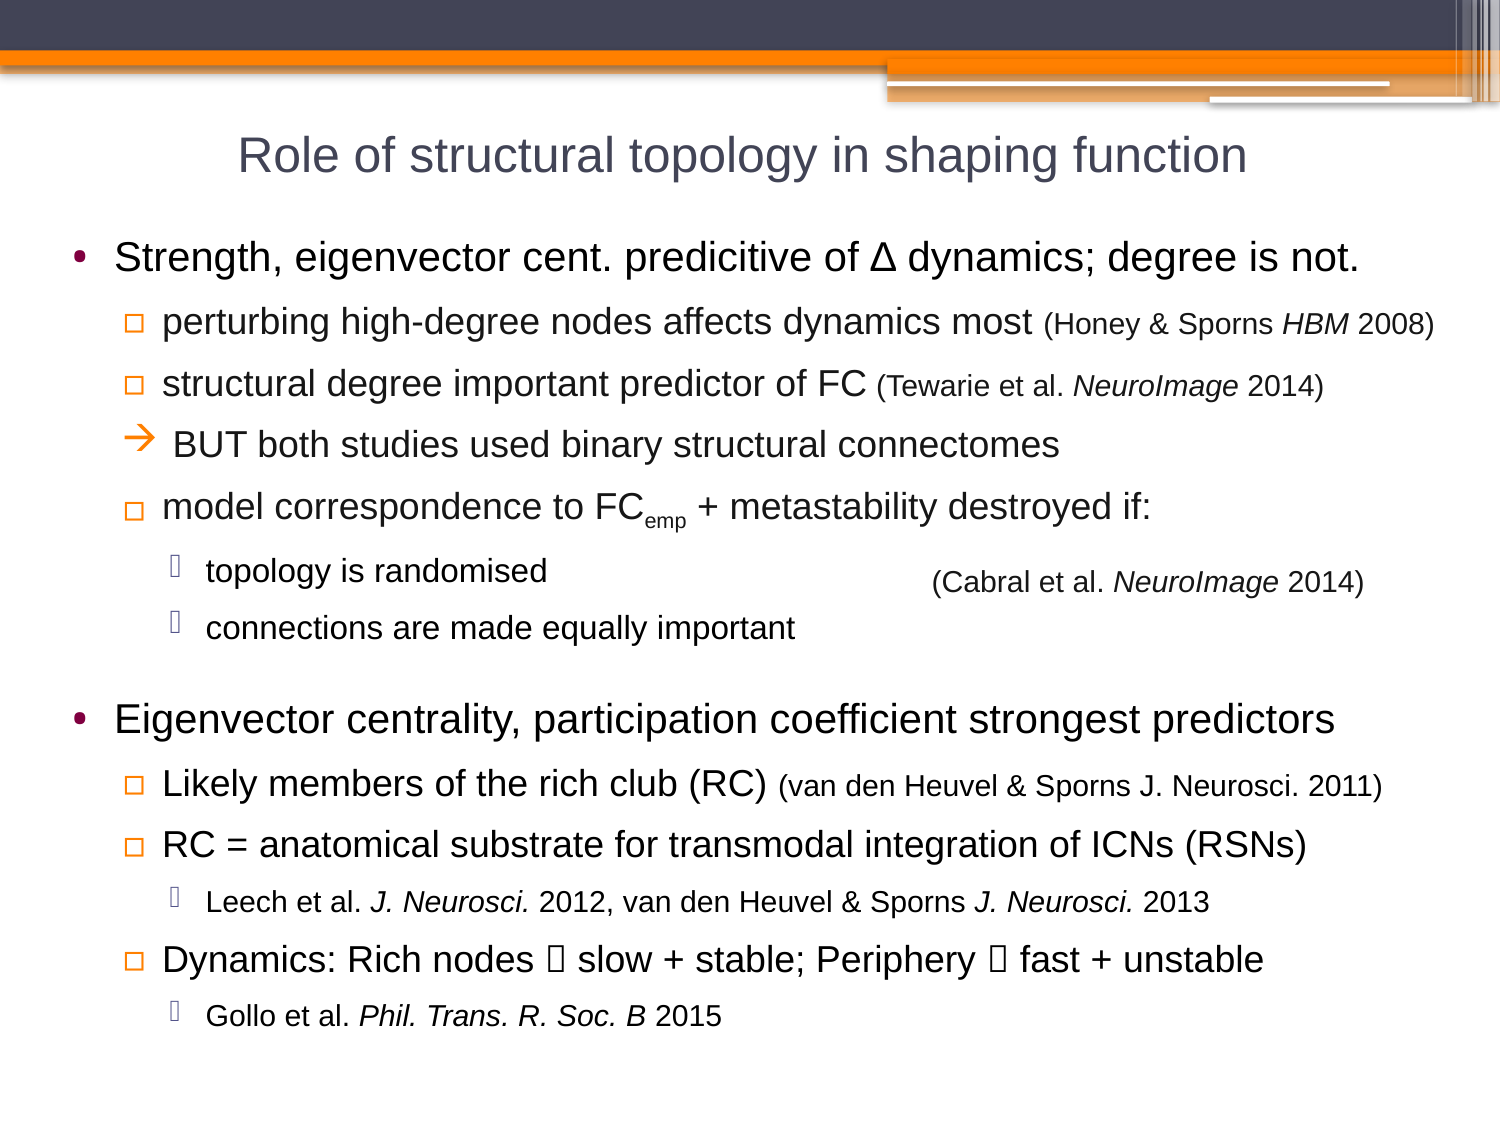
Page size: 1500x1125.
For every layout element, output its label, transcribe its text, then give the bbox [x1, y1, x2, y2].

list Strength, eigenvector cent. predicitive of ∆ dynamics; degree is not. perturbing high-degree nodes affects dynamics most (Honey & Sporns HBM 2008) structural degree important predictor of FC (Tewarie et al. NeuroImage 2014) BUT both studies used binary structural connectomes model correspondence to FCemp + metastability destroyed if: topology is randomised connections are made equally important Eigenvector centrality, participation coefficient strongest predictors Likely members of the rich club (RC) (van den Heuvel & Sporns J. Neurosci. 2011) RC = anatomical substrate for transmodal integration of ICNs (RSNs) Leech et al. J. Neurosci. 2012, van den Heuvel & Sporns J. Neurosci. 2013 Dynamics: Rich nodes  slow + stable; Periphery  fast + unstable Gollo et al. Phil. Trans. R. Soc. B 2015 [39, 222, 1461, 1104]
title Role of structural topology in shaping function [74, 114, 1426, 192]
text_box (Cabral et al. NeuroImage 2014) [916, 554, 1398, 606]
